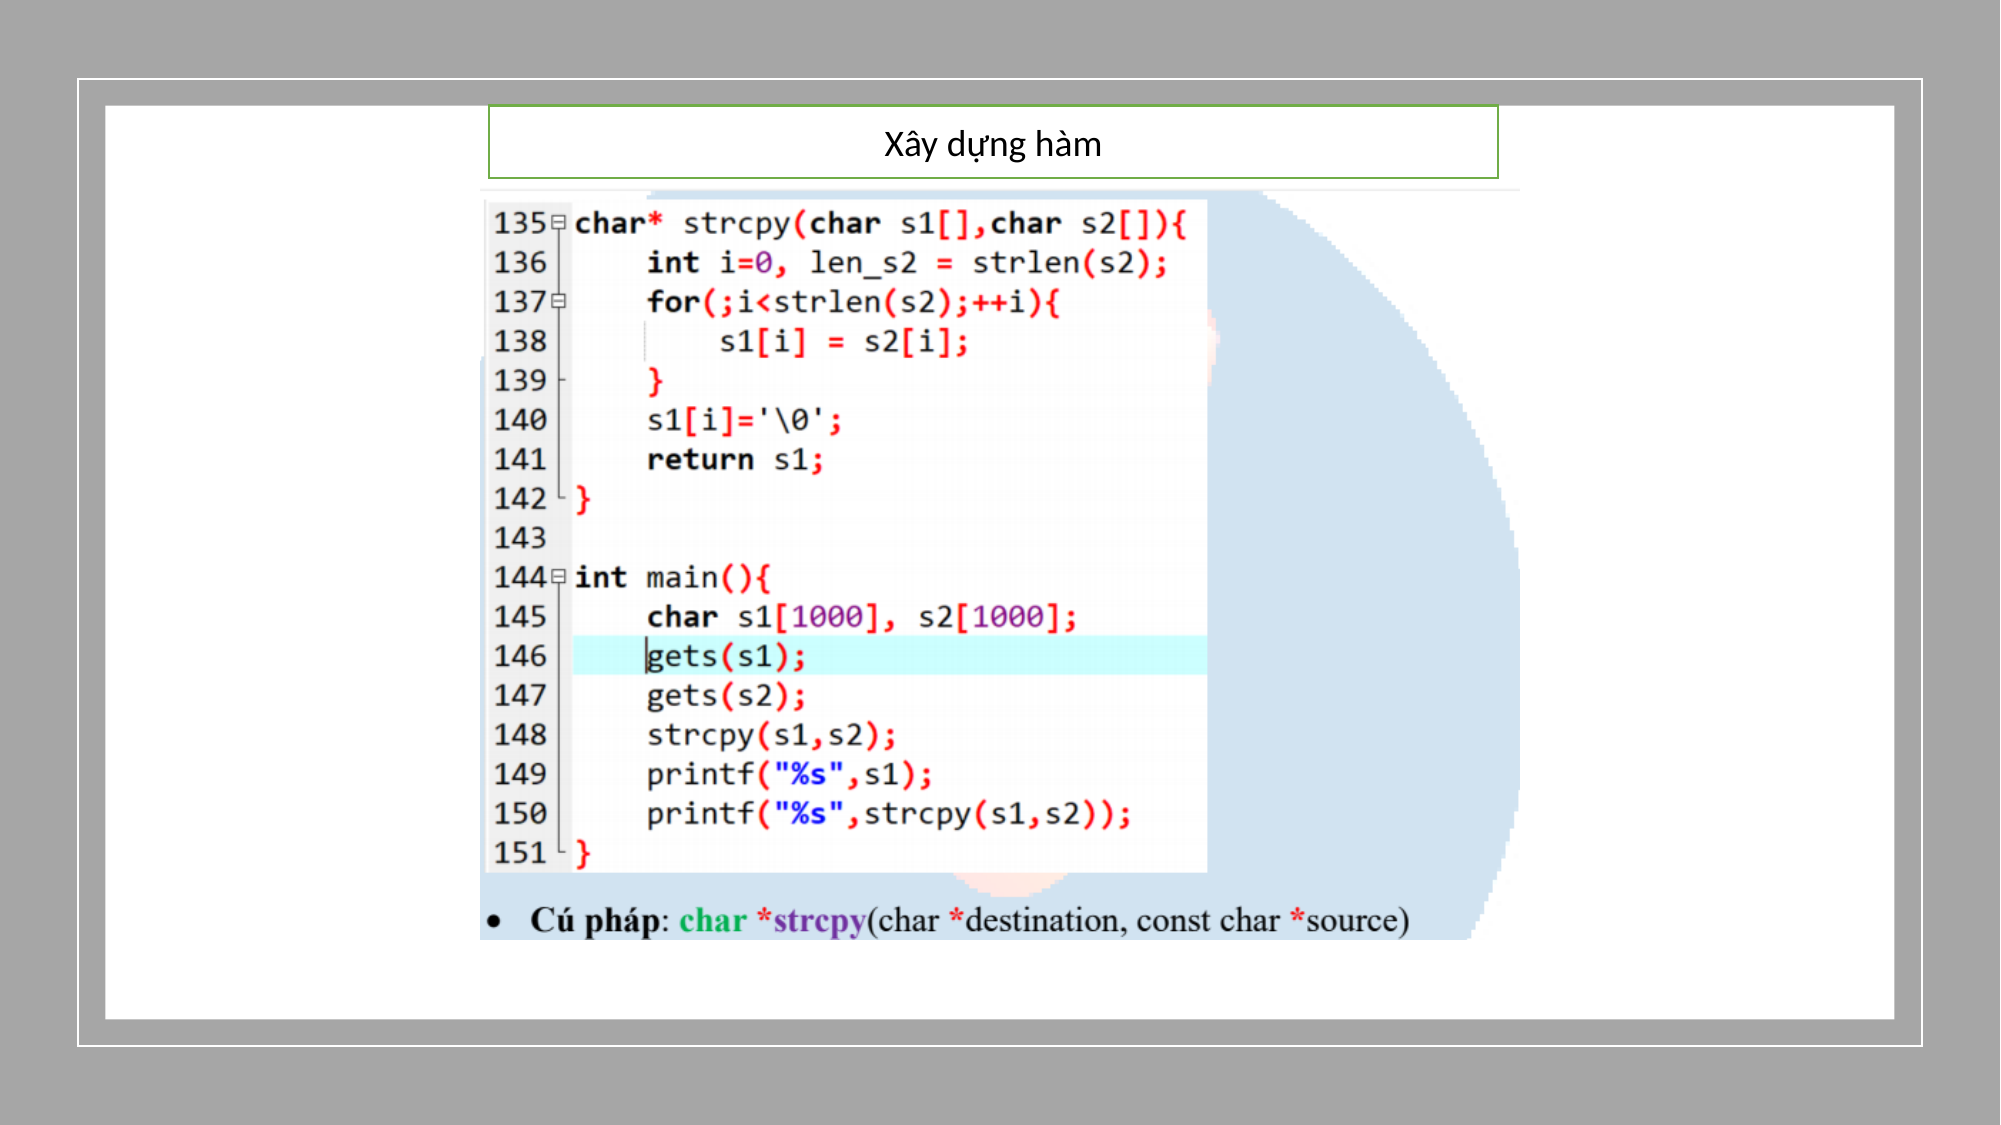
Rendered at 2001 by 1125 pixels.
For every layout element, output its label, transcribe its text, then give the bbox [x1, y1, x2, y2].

text_box [0, 0, 2000, 1125]
text_box Xây dựng hàm [488, 104, 1499, 179]
text_box [104, 104, 1895, 1020]
picture [480, 184, 1520, 940]
text_box [77, 78, 1923, 1047]
